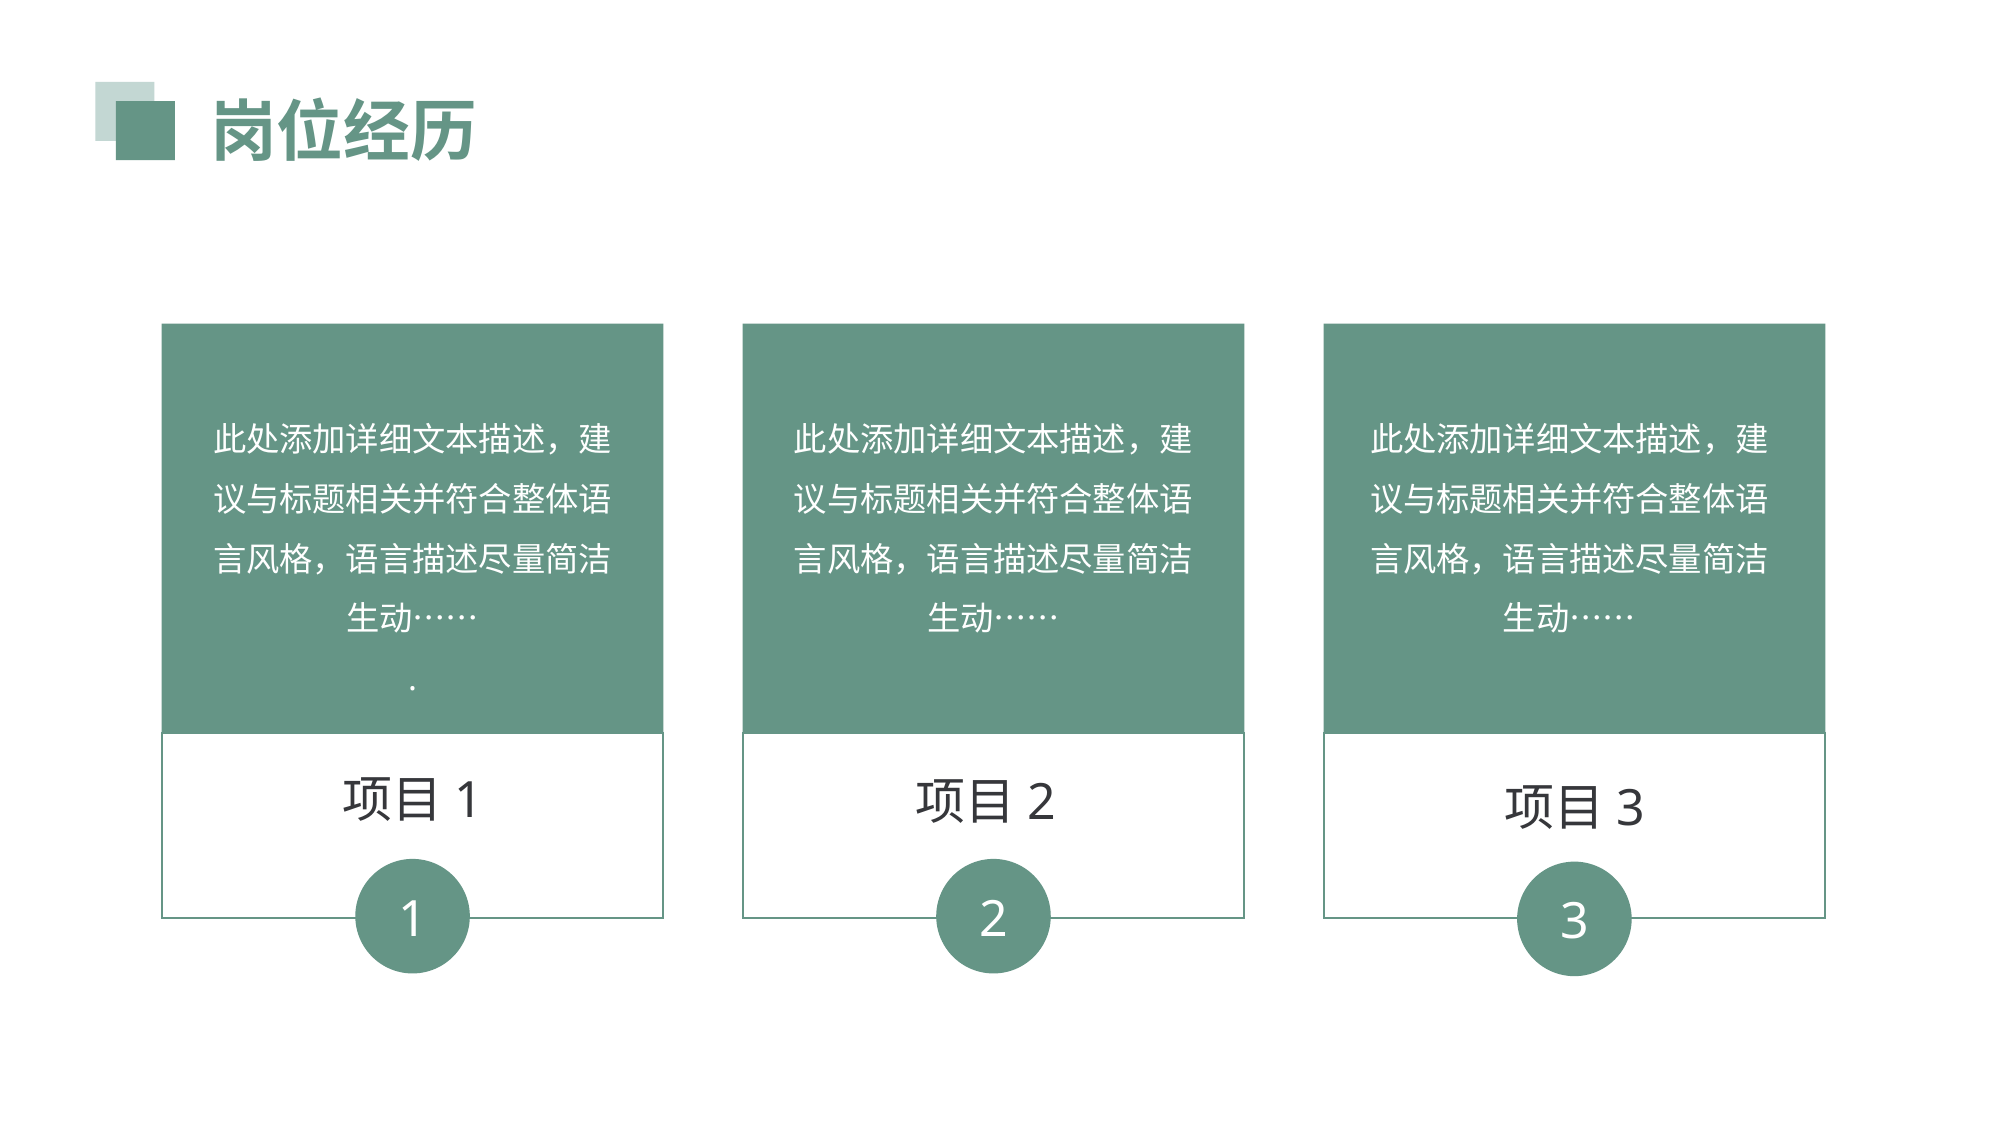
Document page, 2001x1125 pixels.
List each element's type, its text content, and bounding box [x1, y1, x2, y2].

text_box 此处添加详细文本描述，建议与标题相关并符合整体语言风格，语言描述尽量简洁生动…… [1351, 390, 1788, 645]
text_box 此处添加详细文本描述，建议与标题相关并符合整体语言风格，语言描述尽量简洁生动…… [775, 390, 1212, 645]
text_box 1 [354, 857, 471, 975]
text_box [742, 323, 1245, 732]
text_box [161, 323, 664, 732]
text_box [161, 732, 664, 919]
text_box 项目2 [801, 762, 1171, 838]
text_box [742, 732, 1245, 919]
text_box 此处添加详细文本描述，建议与标题相关并符合整体语言风格，语言描述尽量简洁生动…… . [194, 390, 631, 705]
text_box 2 [935, 857, 1052, 975]
text_box 项目1 [228, 760, 598, 836]
text_box 3 [1516, 860, 1633, 978]
text_box [1323, 732, 1826, 919]
text_box 项目3 [1389, 768, 1759, 843]
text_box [95, 81, 528, 178]
text_box [1323, 323, 1826, 732]
